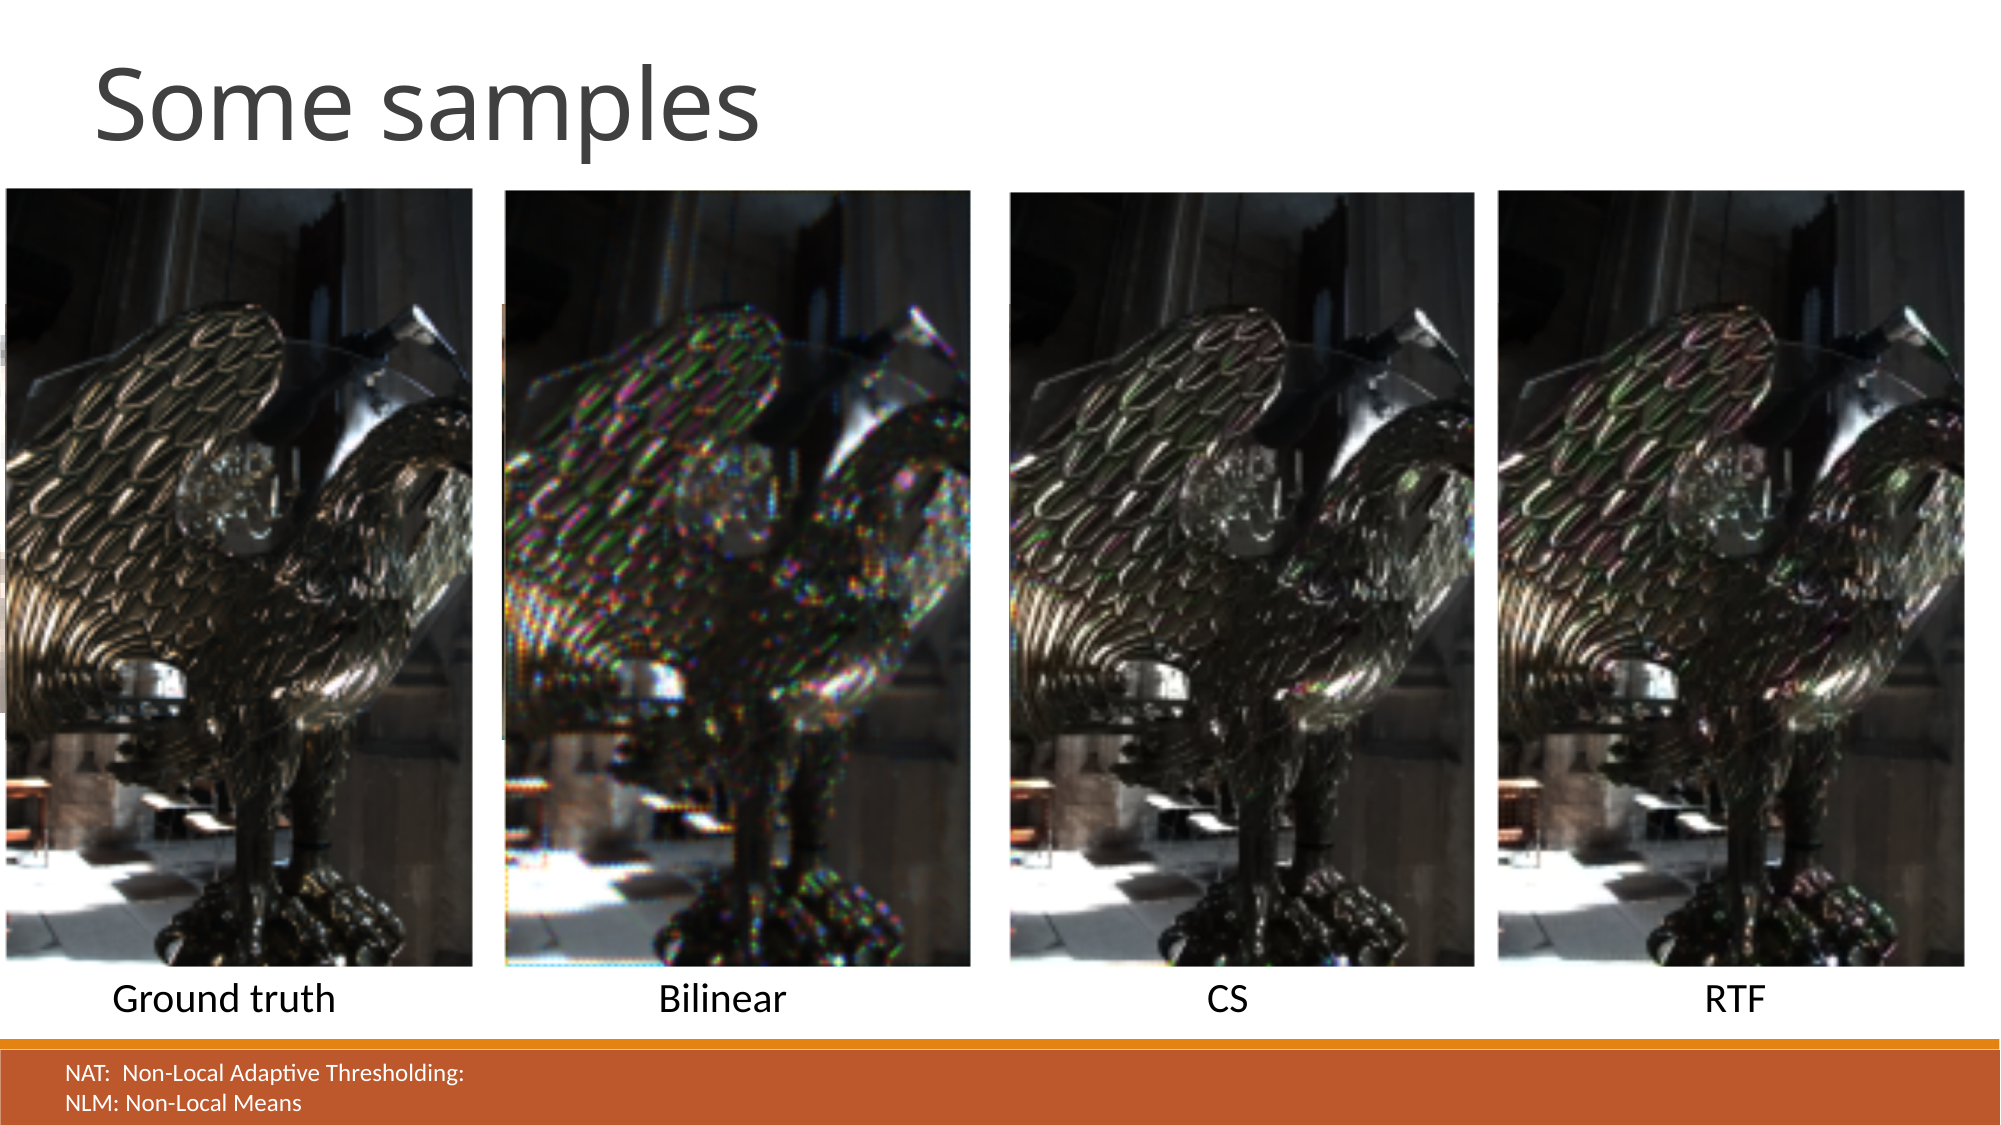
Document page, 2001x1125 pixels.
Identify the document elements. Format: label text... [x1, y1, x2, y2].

text_box NAT: Non-Local Adaptive Thresholding: NLM: Non-Local Means [50, 1049, 2000, 1124]
text_box Ground truth Bilinear CS RTF [78, 171, 1964, 341]
picture [0, 189, 2000, 966]
text_box Some samples [78, 51, 1932, 171]
text_box Ground truth Bilinear CS RTF [78, 821, 1964, 1021]
